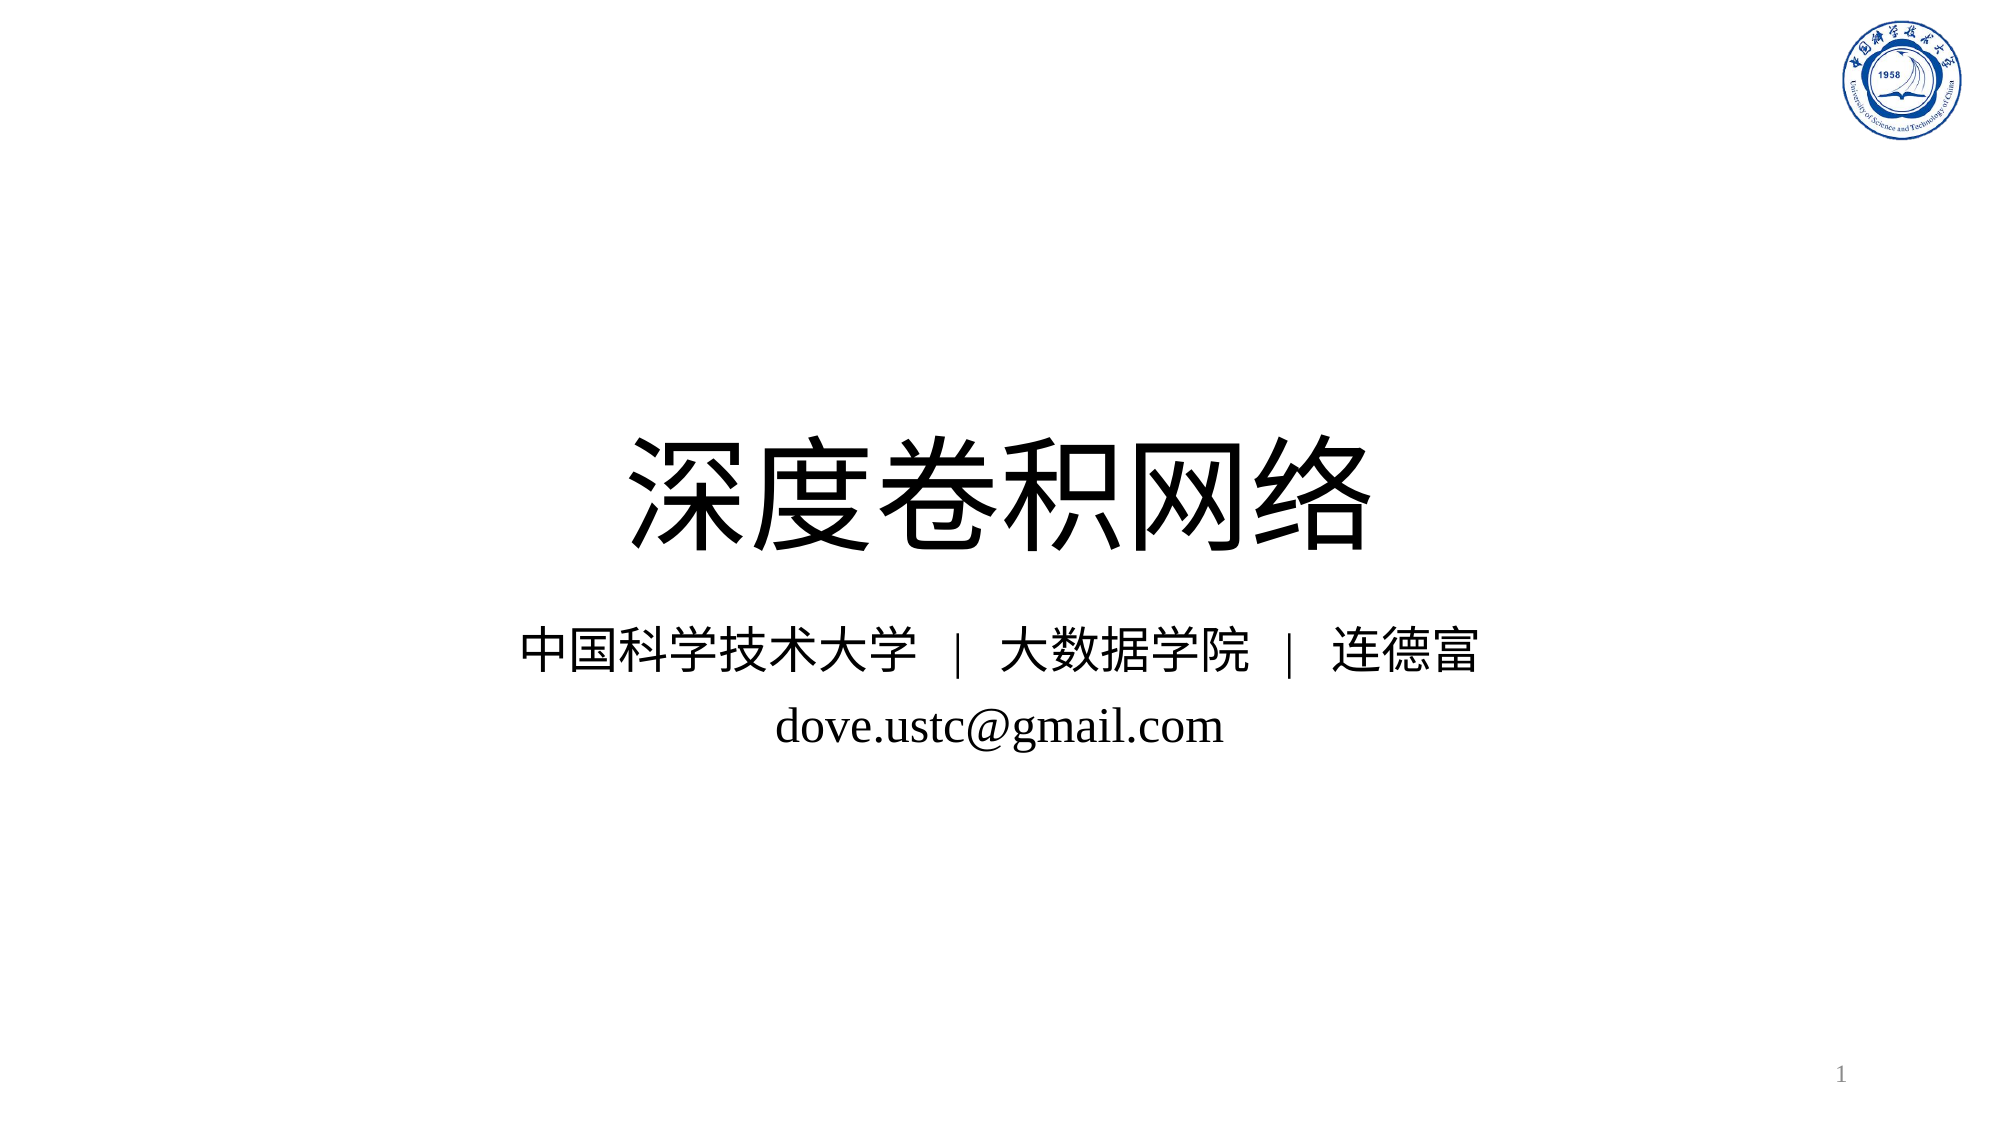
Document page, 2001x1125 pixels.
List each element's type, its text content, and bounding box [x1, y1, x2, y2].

picture [1839, 17, 1965, 142]
subtitle 中国科学技术大学 | 大数据学院 | 连德富 dove.ustc@gmail.com [249, 590, 1750, 863]
title 深度卷积网络 [249, 184, 1750, 576]
slide_number 1 [1412, 1042, 1863, 1103]
